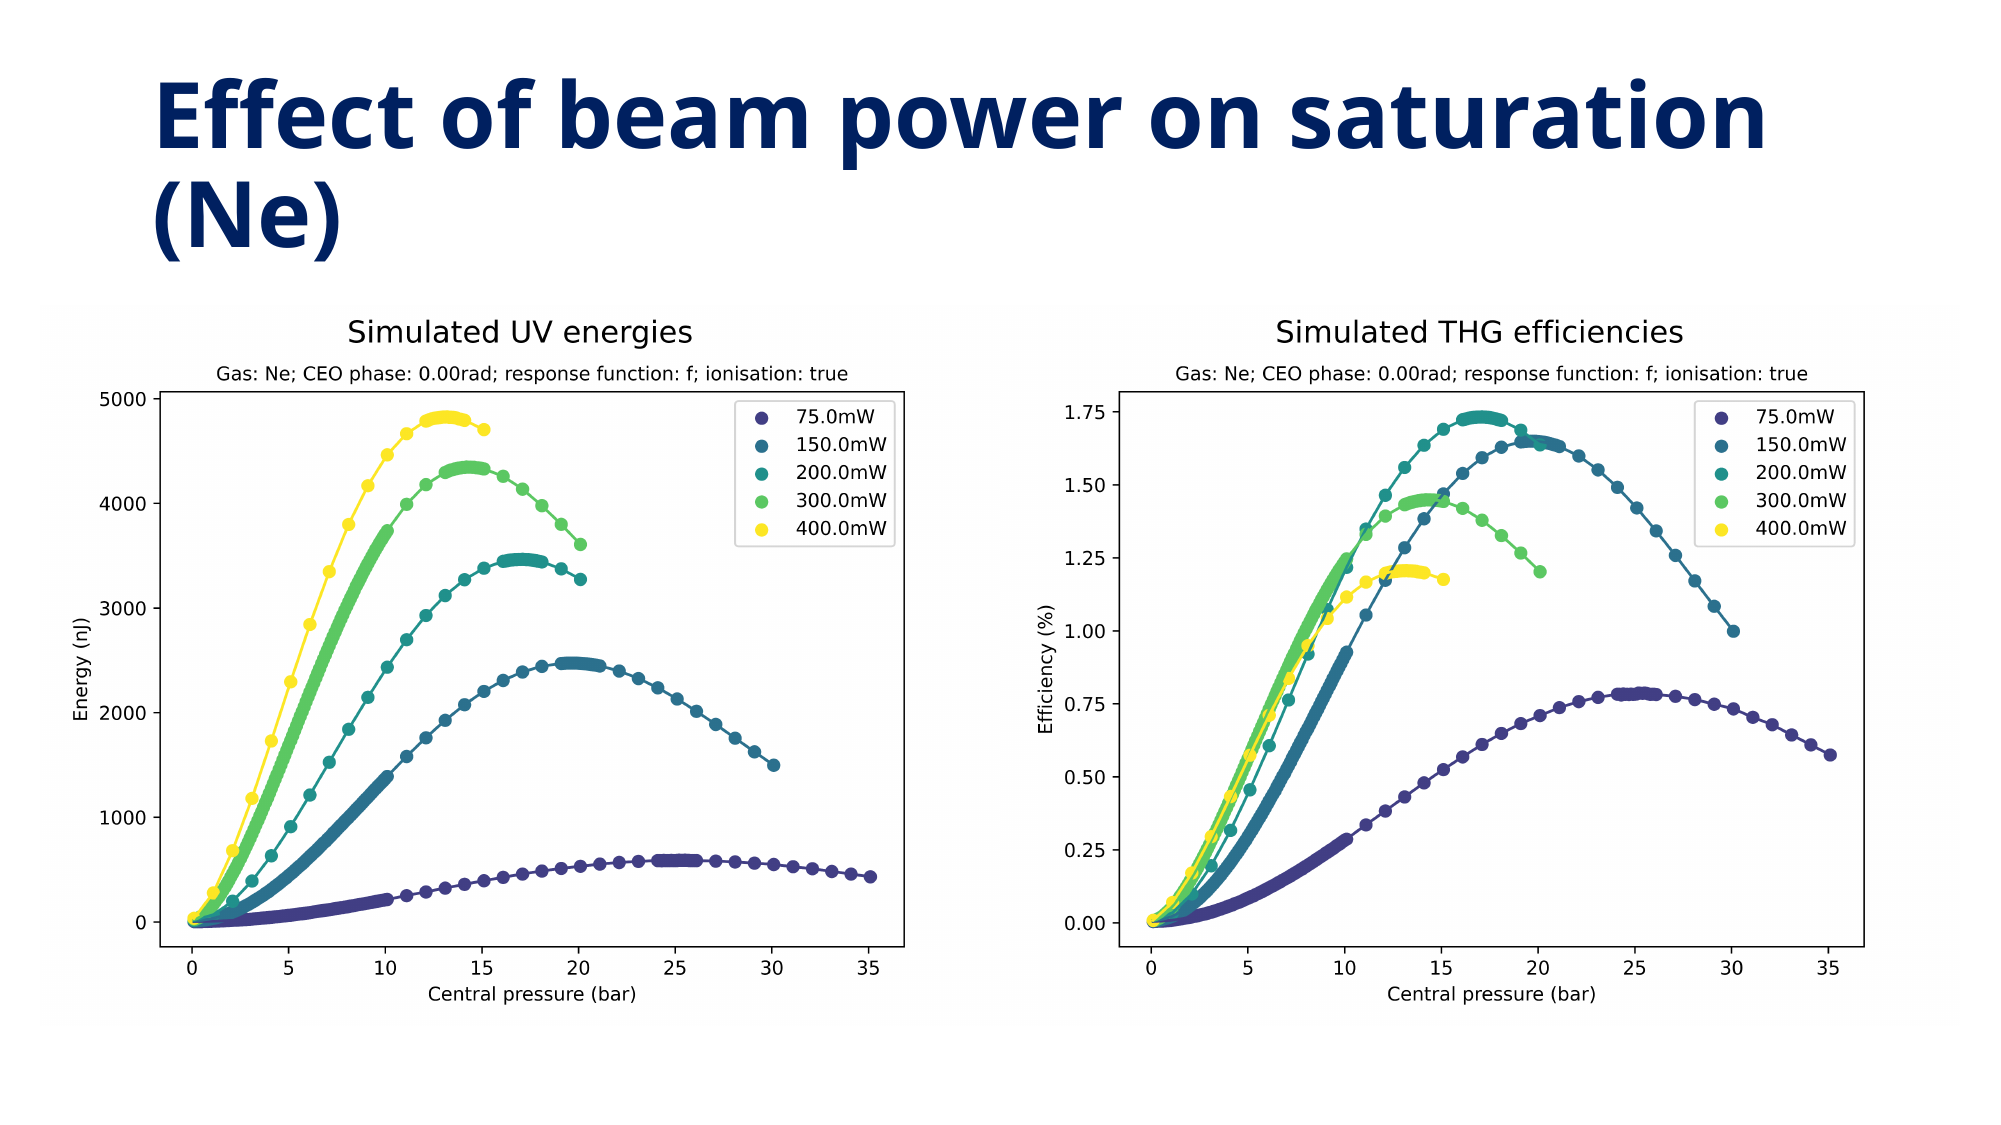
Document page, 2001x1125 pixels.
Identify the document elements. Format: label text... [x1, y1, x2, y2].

picture [40, 305, 1001, 1026]
title Effect of beam power on saturation (Ne) [137, 59, 1863, 278]
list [1001, 305, 1960, 1026]
